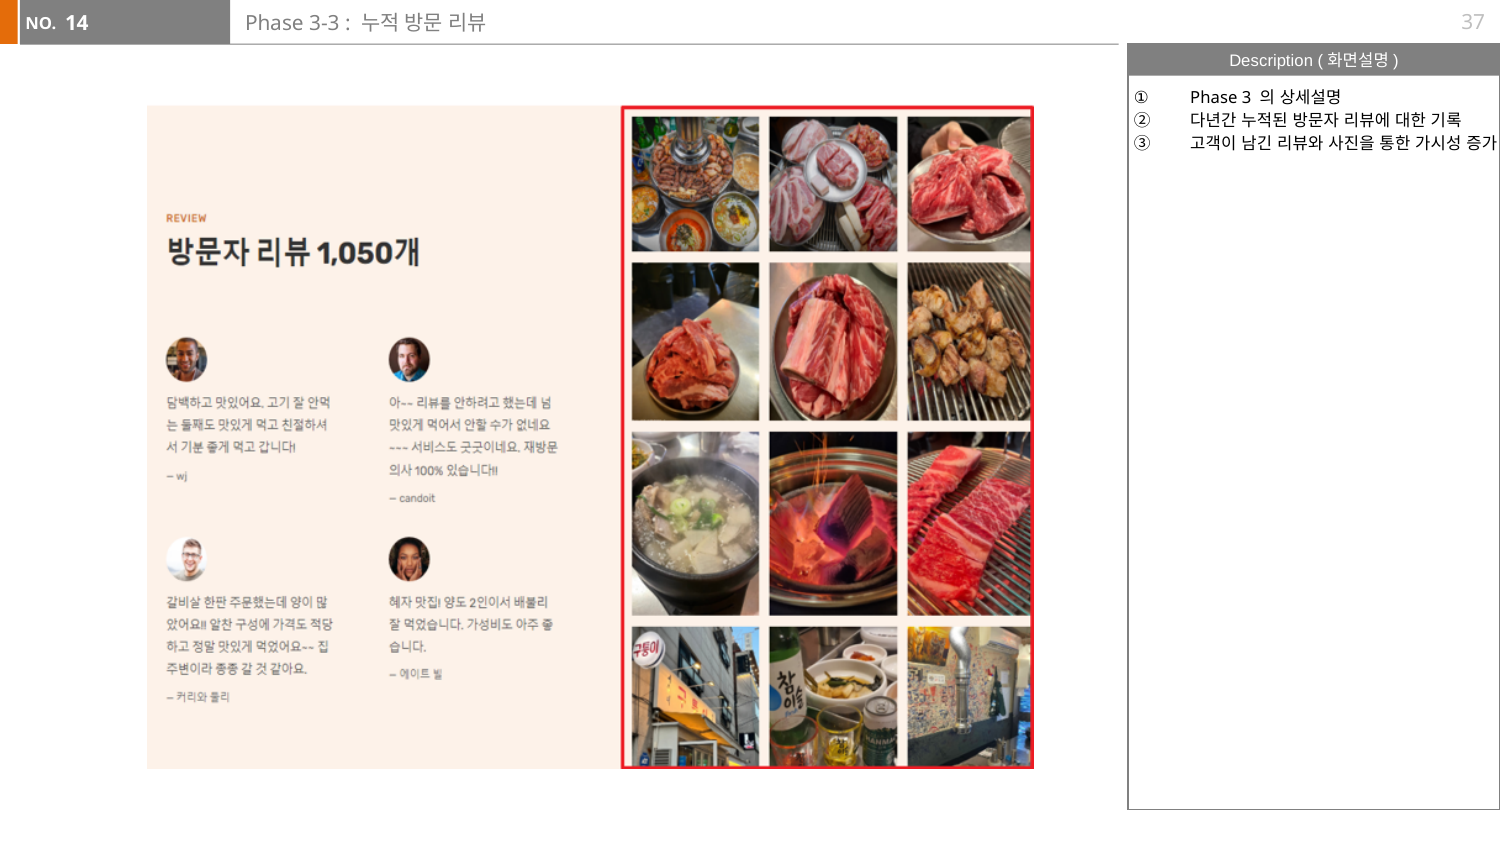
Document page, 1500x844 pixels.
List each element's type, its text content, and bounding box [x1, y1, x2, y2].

picture [147, 102, 1034, 769]
list Phase 3 의 상세설명 다년간 누적된 방문자 리뷰에 대한 기록 고객이 남긴 리뷰와 사진을 통한 가시성 증가 [1128, 79, 1500, 812]
list 14 [64, 2, 231, 50]
slide_number 37 [1409, 0, 1500, 46]
title Phase 3-3 : 누적 방문 리뷰 [230, 2, 1117, 51]
